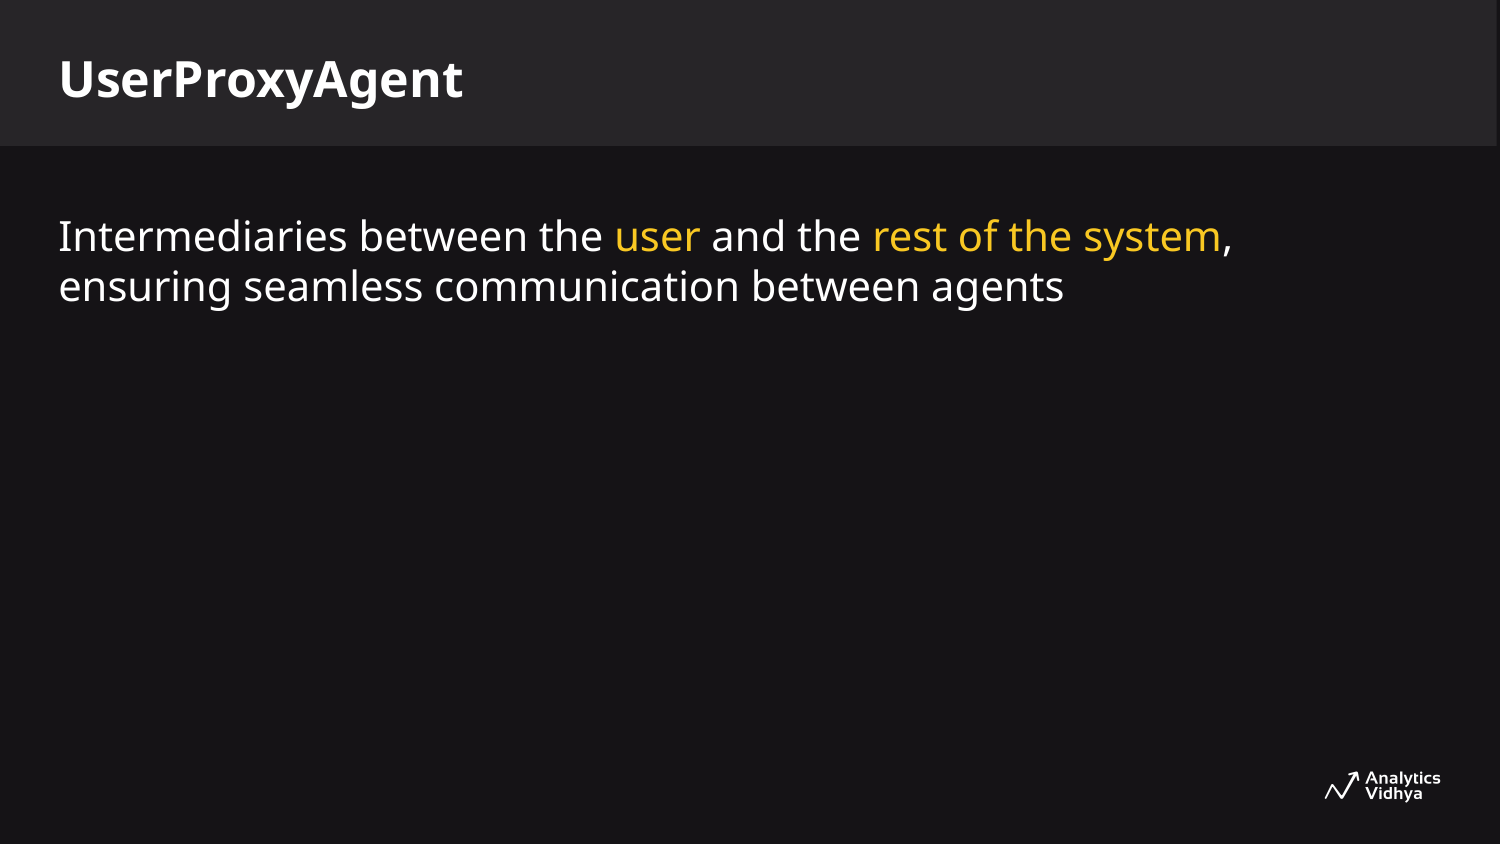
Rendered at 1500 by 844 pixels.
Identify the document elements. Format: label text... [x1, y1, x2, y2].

text_box [0, 0, 1497, 146]
text_box Intermediaries between the user and the rest of the system, ensuring seamless communication between agents [43, 194, 1416, 323]
picture [1320, 769, 1445, 805]
text_box UserProxyAgent [43, 32, 1355, 119]
